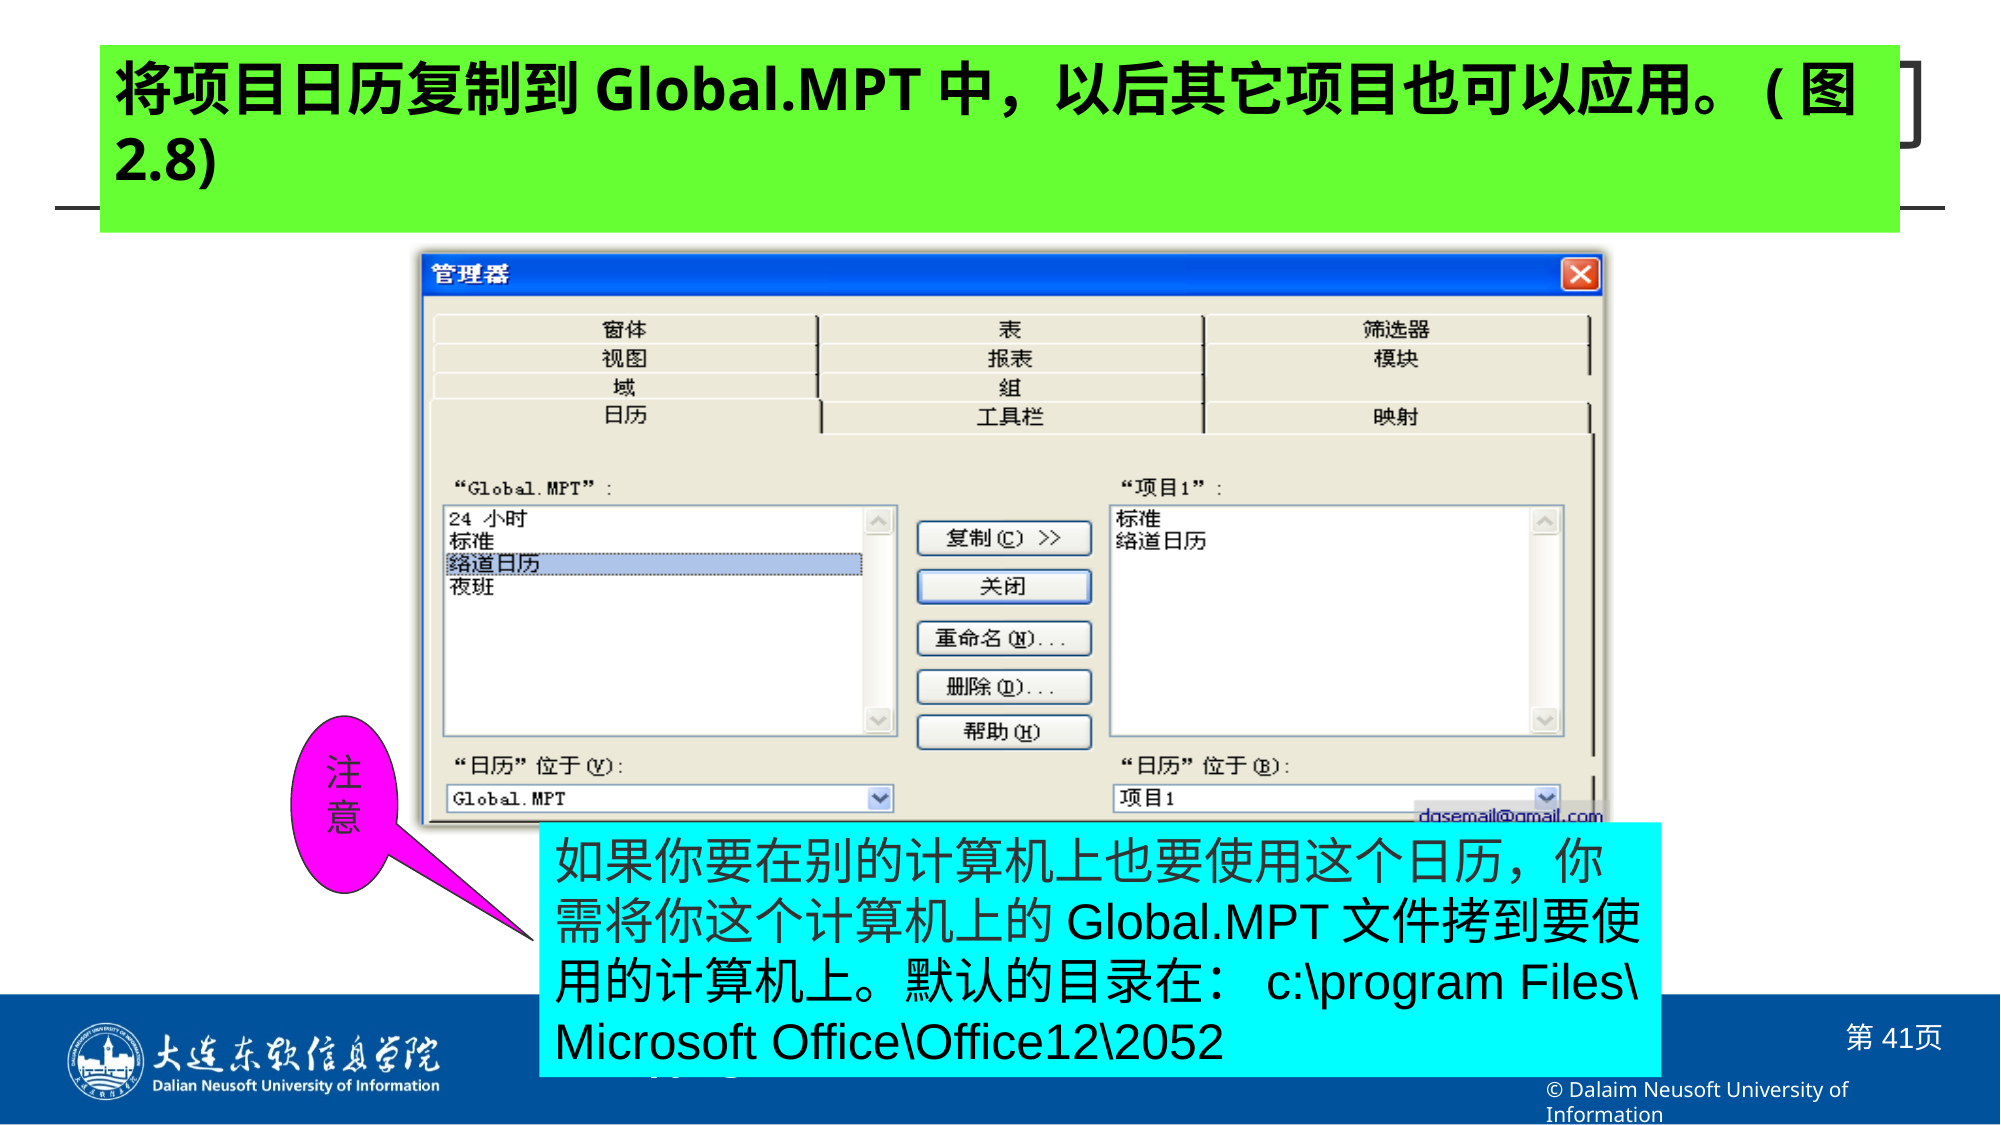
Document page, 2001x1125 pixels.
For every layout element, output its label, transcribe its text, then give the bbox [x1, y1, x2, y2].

text_box 如果你要在别的计算机上也要使用这个日历，你需将你这个计算机上的Global.MPT文件拷到要使用的计算机上。默认的目录在：c:\program Files\Microsoft Office\Office12\2052 [539, 822, 1662, 1078]
text_box 注意 [291, 716, 534, 941]
picture [55, 1016, 445, 1103]
title 将项目日历复制到Global.MPT中，以后其它项目也可以应用。(图2.8) [99, 45, 1900, 233]
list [409, 243, 1615, 835]
